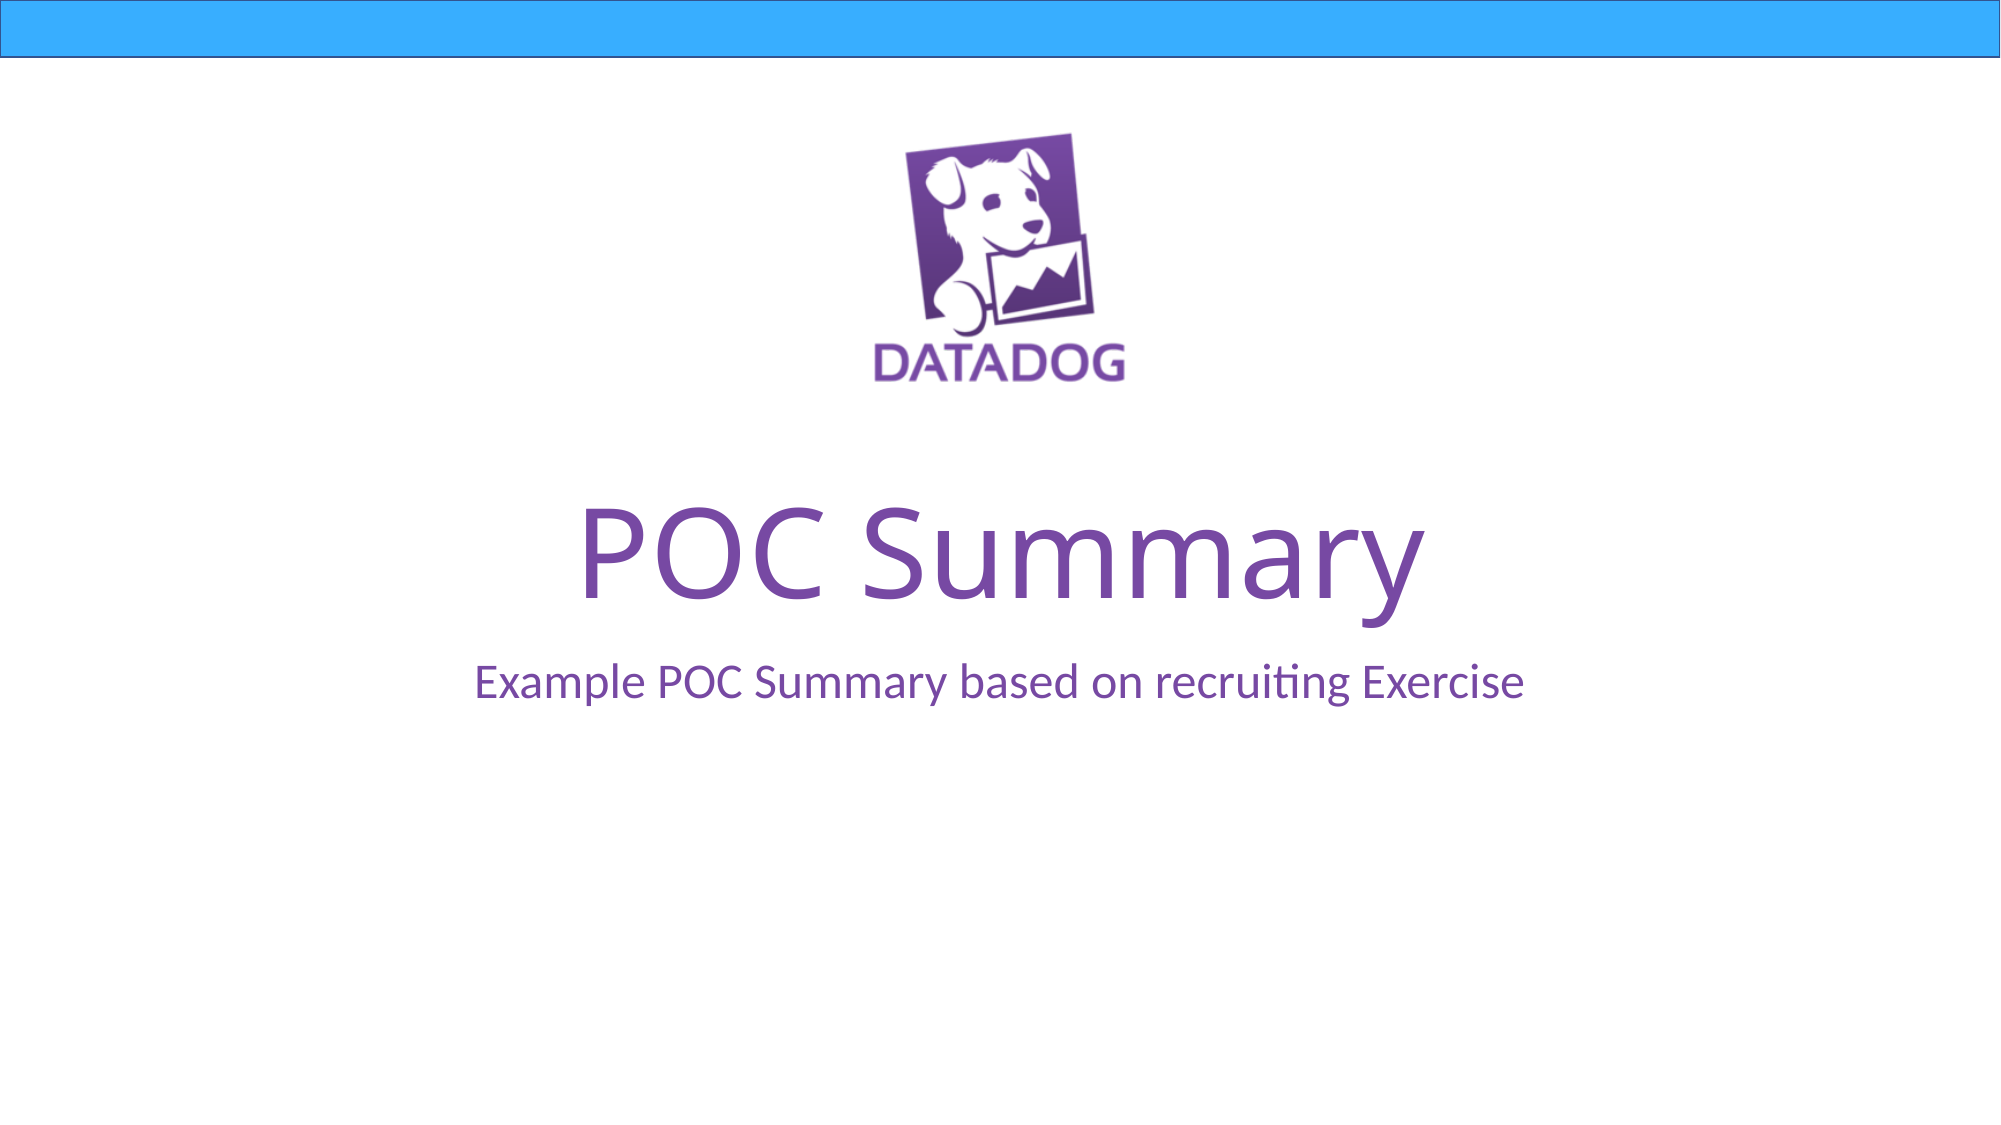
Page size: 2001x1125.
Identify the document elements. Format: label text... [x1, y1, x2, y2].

title POC Summary [249, 478, 1750, 634]
subtitle Example POC Summary based on recruiting Exercise [249, 648, 1750, 920]
picture [873, 128, 1127, 383]
